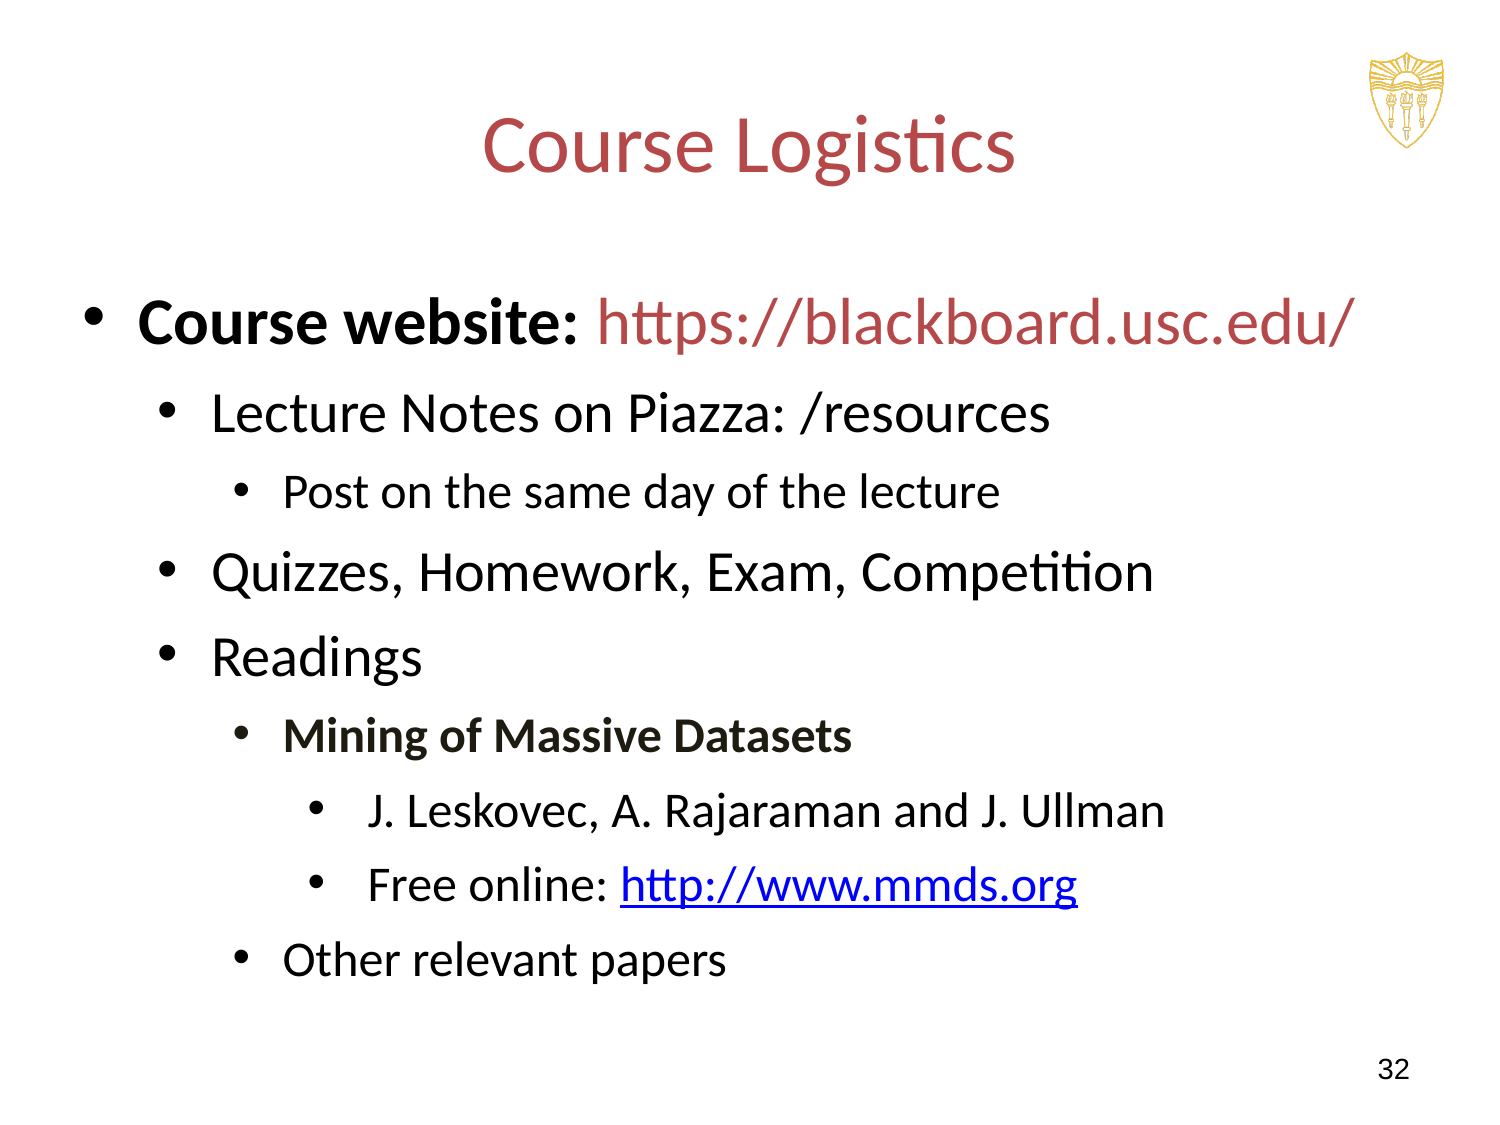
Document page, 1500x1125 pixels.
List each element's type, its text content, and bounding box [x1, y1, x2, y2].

list Course website: https://blackboard.usc.edu/ Lecture Notes on Piazza: /resources Post on the same day of the lecture Quizzes, Homework, Exam, Competition Readings Mining of Massive Datasets J. Leskovec, A. Rajaraman and J. Ullman Free online: http://www.mmds.org Other relevant papers [74, 261, 1426, 1078]
picture [1345, 38, 1468, 162]
slide_number 32 [1074, 1042, 1425, 1103]
title Course Logistics [74, 44, 1426, 234]
